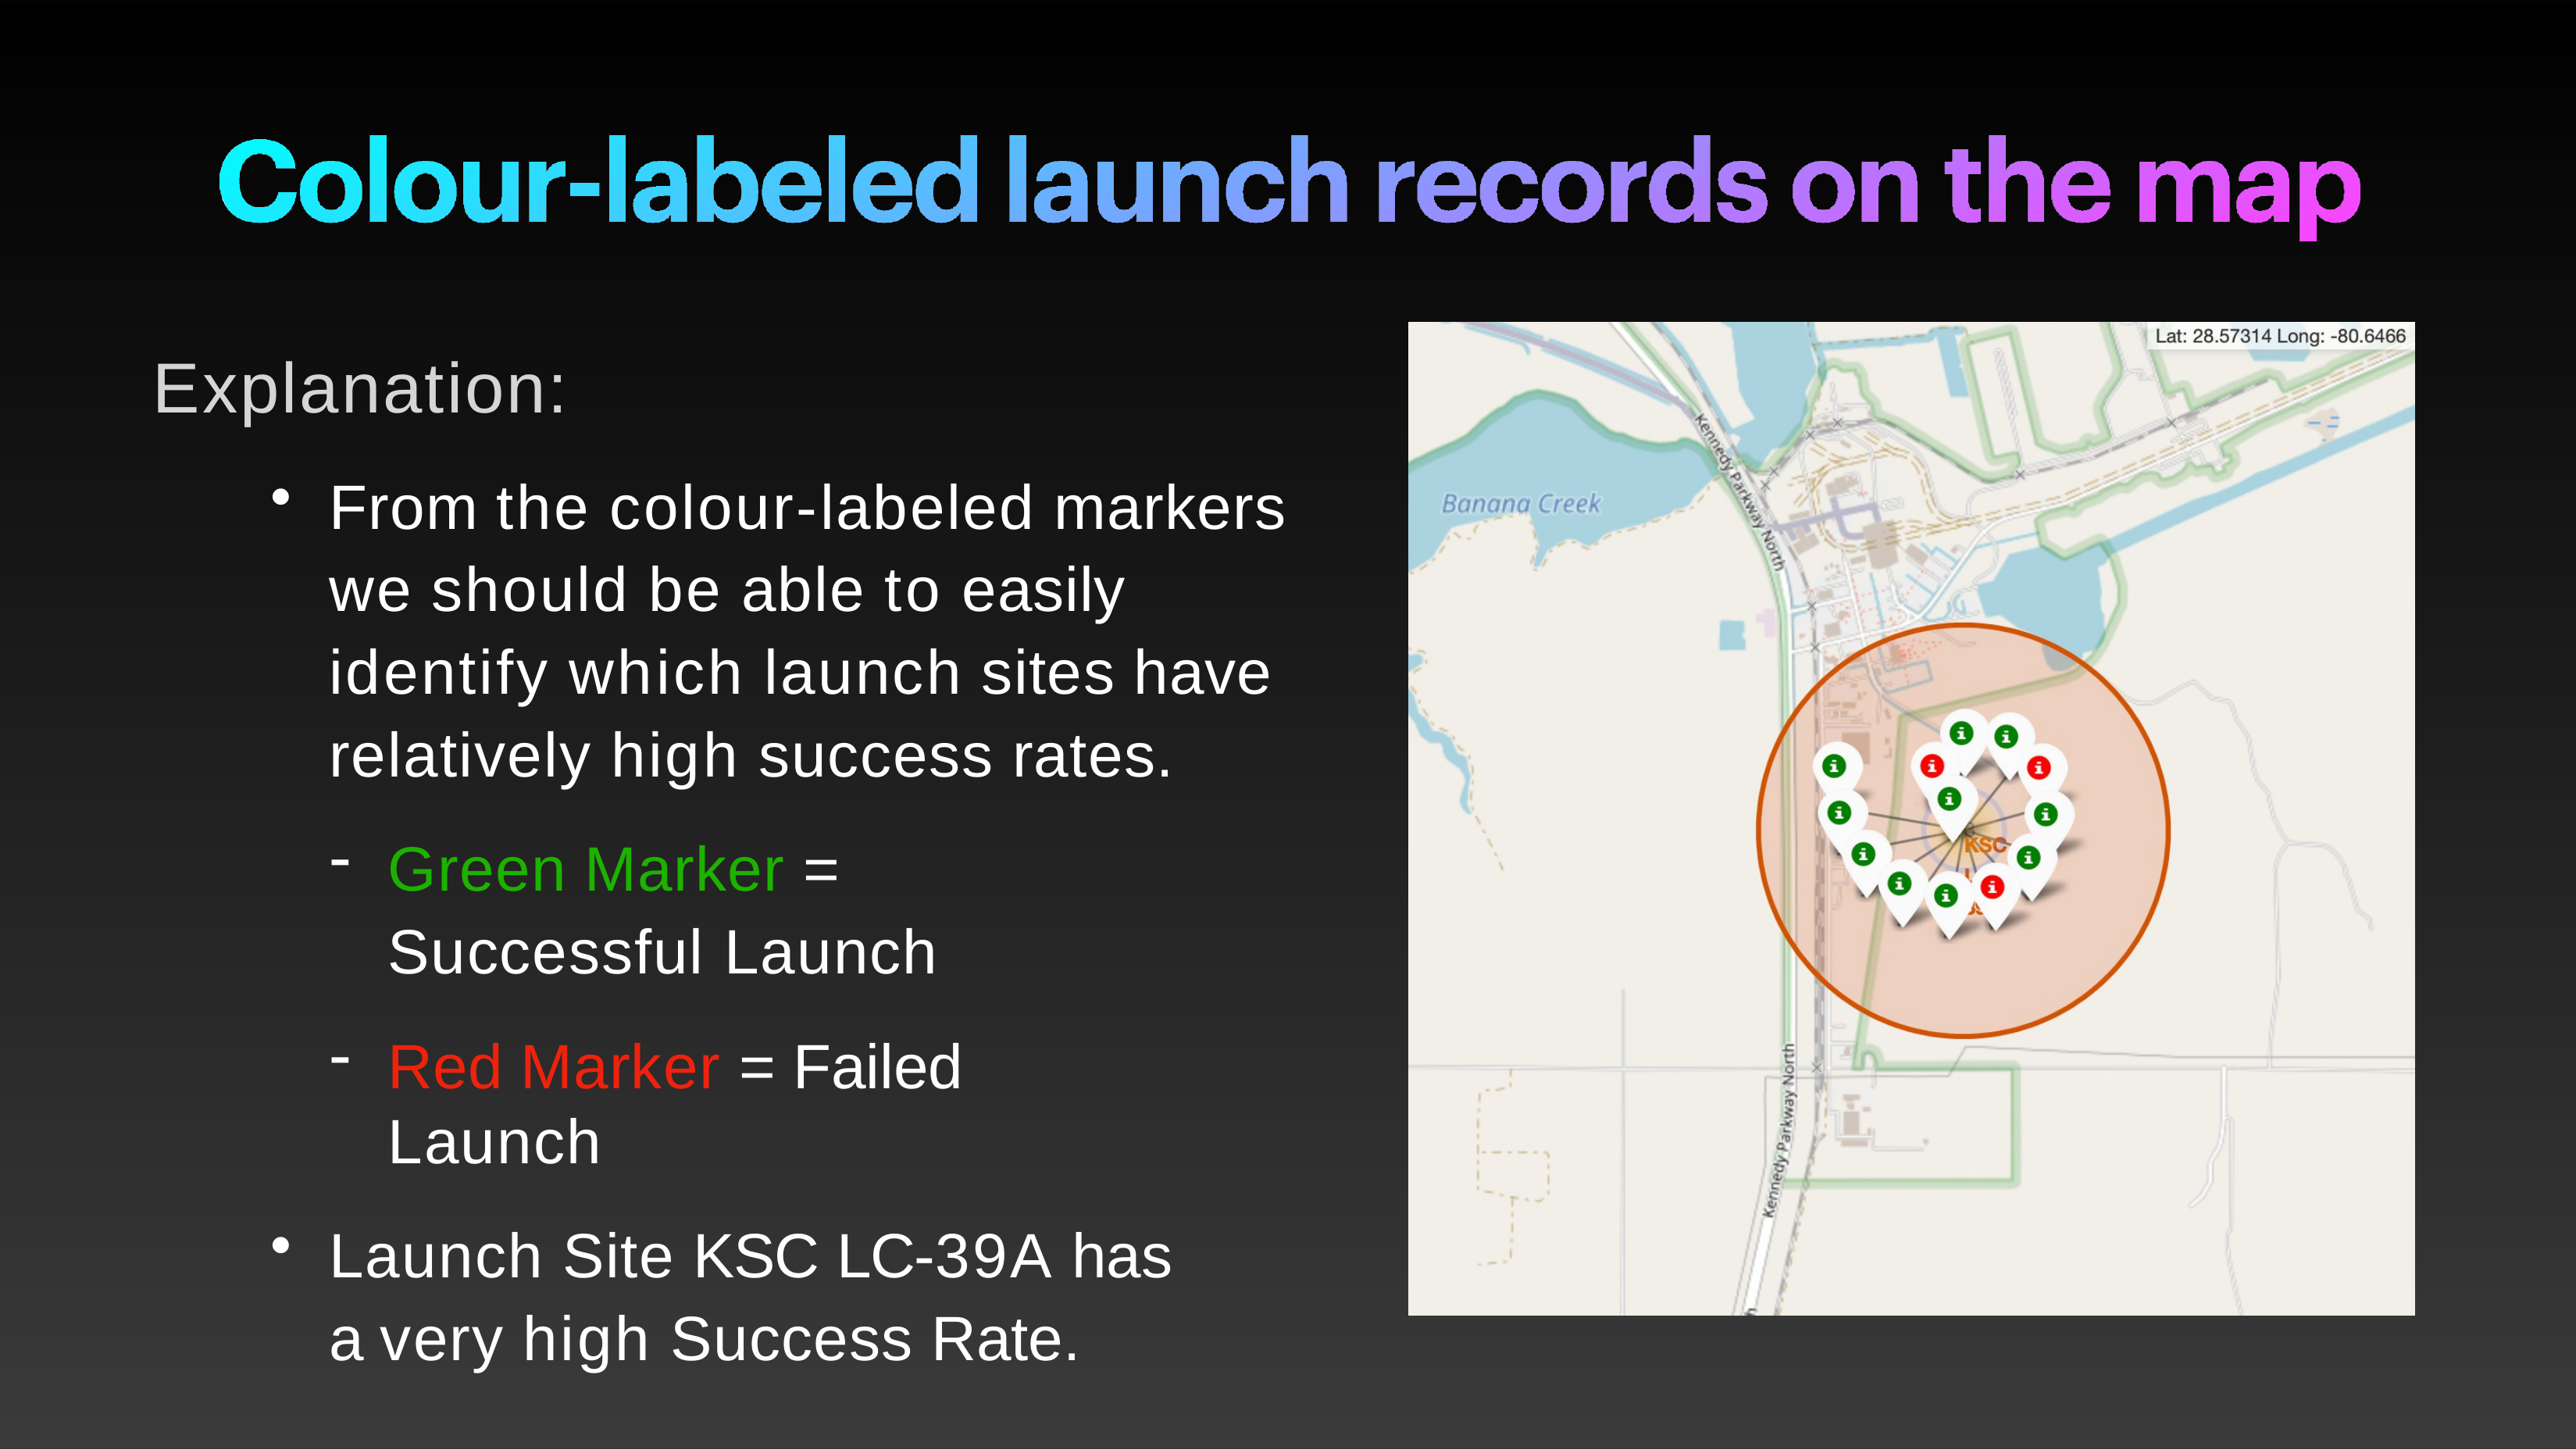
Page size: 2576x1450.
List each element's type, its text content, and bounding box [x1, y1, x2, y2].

text_box From the colour-labeled markers we should be able to easily identify which launch sites have relatively high success rates. Green Marker = Successful Launch Red Marker = Failed Launch Launch Site KSC LC-39A has a very high Success Rate. [269, 457, 1292, 1373]
title Explanation: [151, 340, 576, 584]
picture [0, 0, 2576, 1449]
